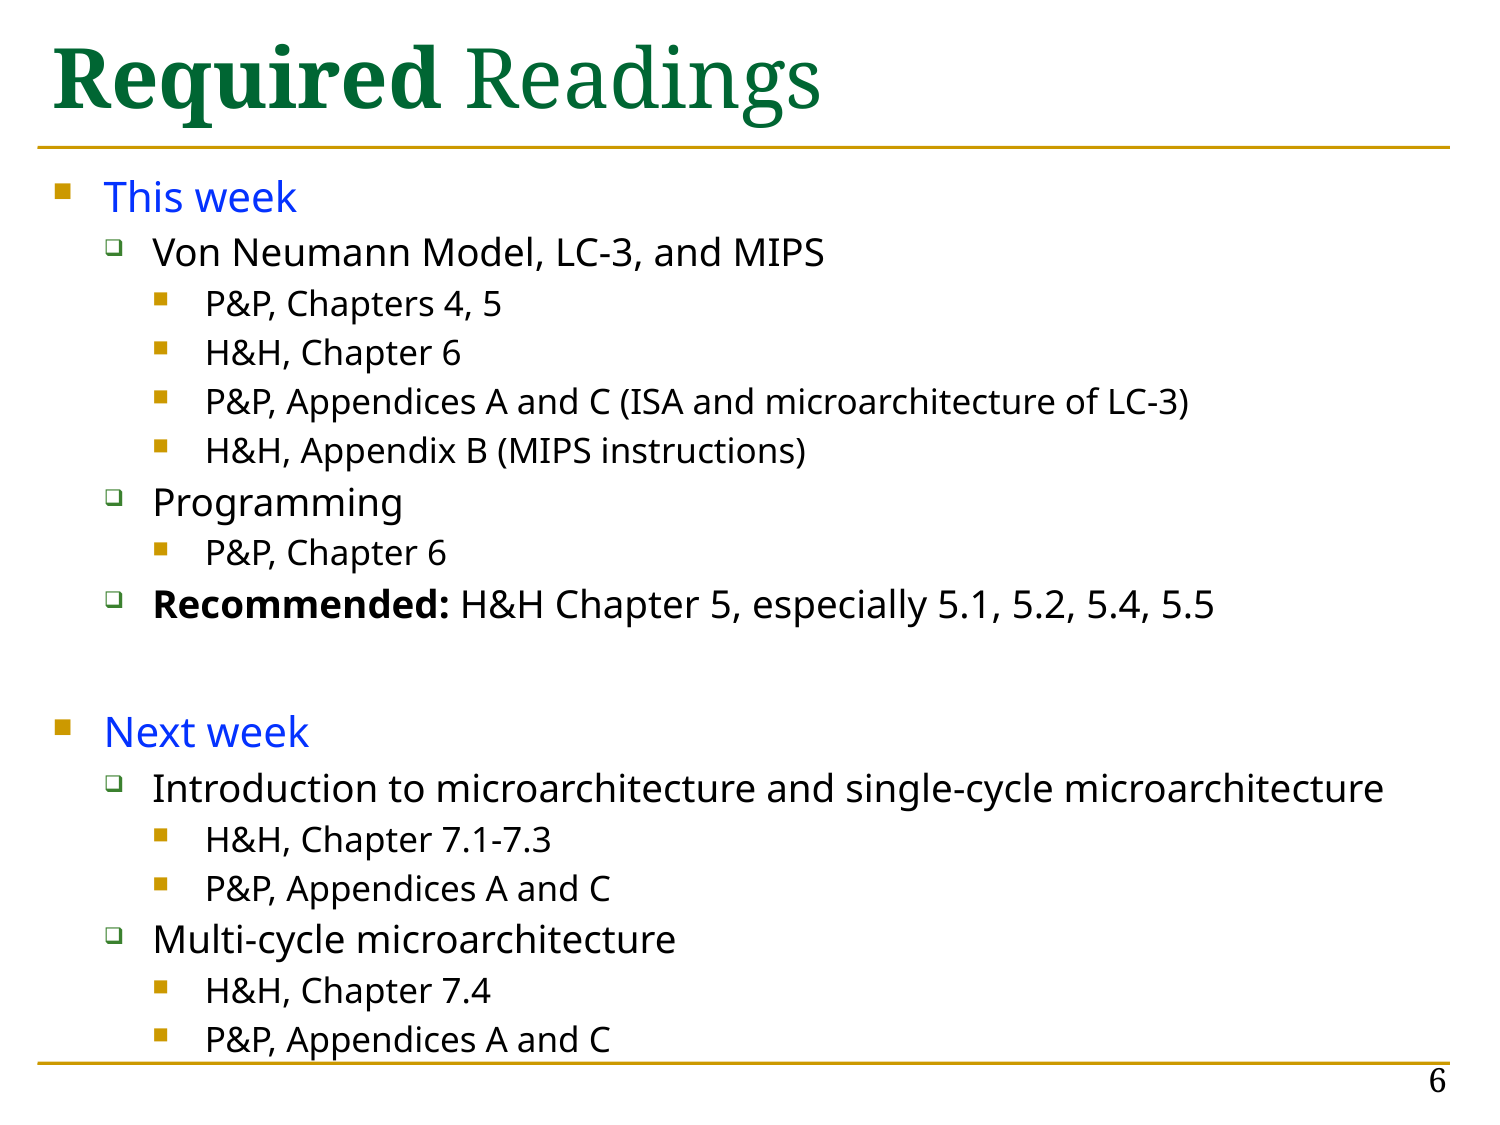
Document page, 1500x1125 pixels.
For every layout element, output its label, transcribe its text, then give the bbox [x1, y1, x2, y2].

slide_number 6 [1111, 1036, 1462, 1112]
list This week Von Neumann Model, LC-3, and MIPS P&P, Chapters 4, 5 H&H, Chapter 6 P&P, Appendices A and C (ISA and microarchitecture of LC-3) H&H, Appendix B (MIPS instructions) Programming P&P, Chapter 6 Recommended: H&H Chapter 5, especially 5.1, 5.2, 5.4, 5.5 Next week Introduction to microarchitecture and single-cycle microarchitecture H&H, Chapter 7.1-7.3 P&P, Appendices A and C Multi-cycle microarchitecture H&H, Chapter 7.4 P&P, Appendices A and C [37, 162, 1450, 1075]
title Required Readings [37, 0, 1450, 150]
